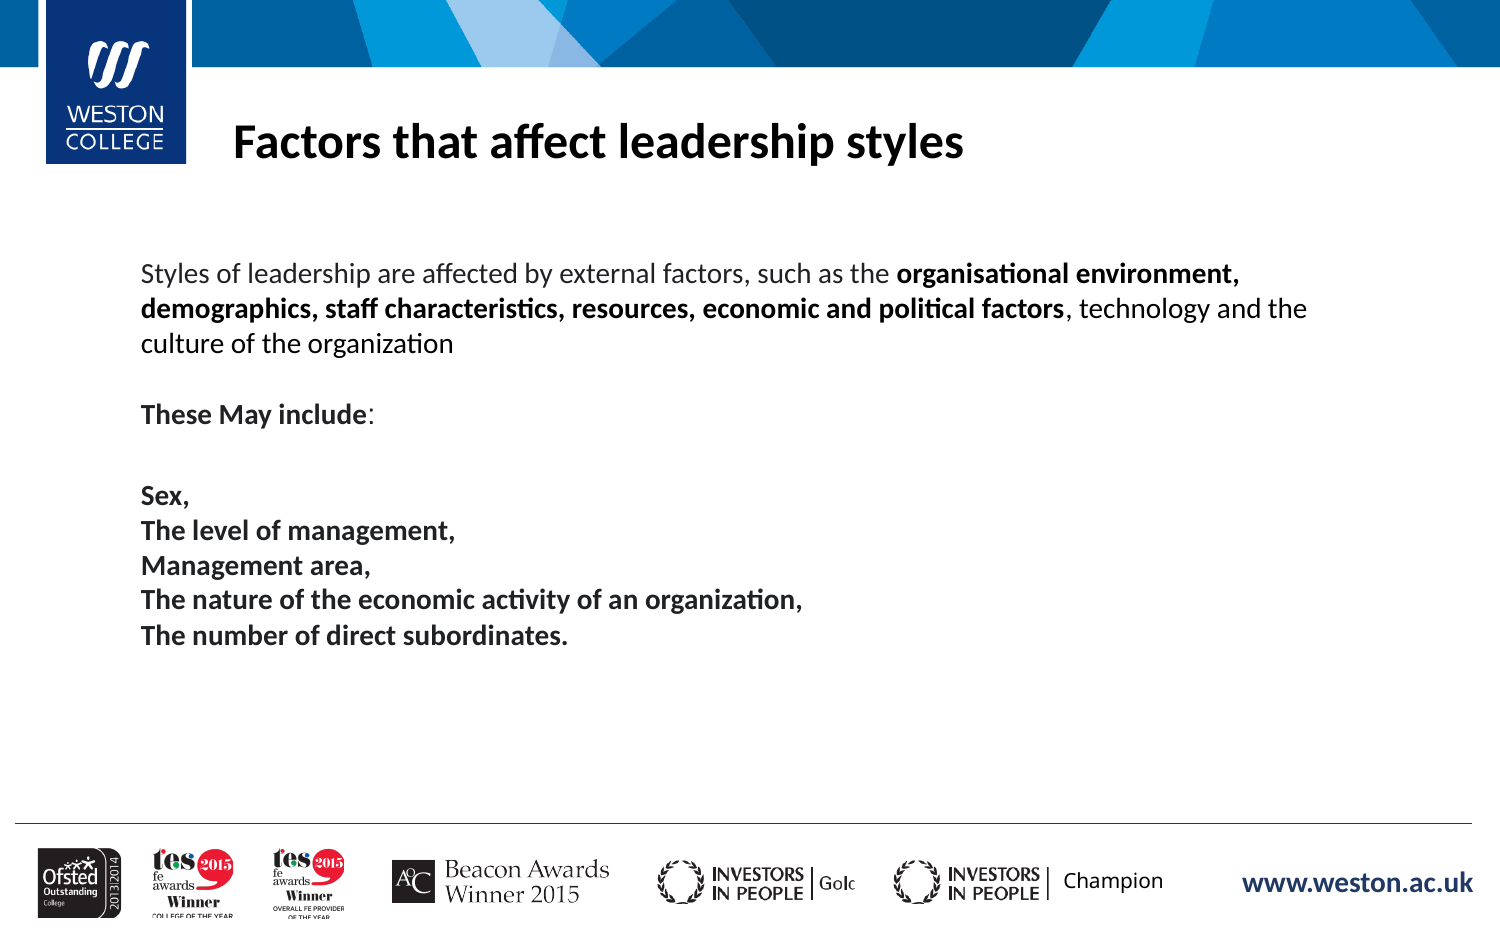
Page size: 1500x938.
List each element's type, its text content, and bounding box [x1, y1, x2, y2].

picture [392, 859, 609, 903]
text_box These May include: [125, 387, 576, 438]
text_box Styles of leadership are affected by external factors, such as the organisational environment, demographics, staff characteristics, resources, economic and political factors, technology and the culture of the organization [125, 246, 1372, 367]
picture [0, 0, 38, 68]
picture [192, 0, 372, 68]
picture [1196, 0, 1500, 68]
text_box Factors that affect leadership styles [218, 100, 1025, 176]
text_box Sex, The level of management, Management area, The nature of the economic activity of an organization, The number of direct subordinates. [125, 468, 1135, 659]
picture [447, 0, 1109, 68]
